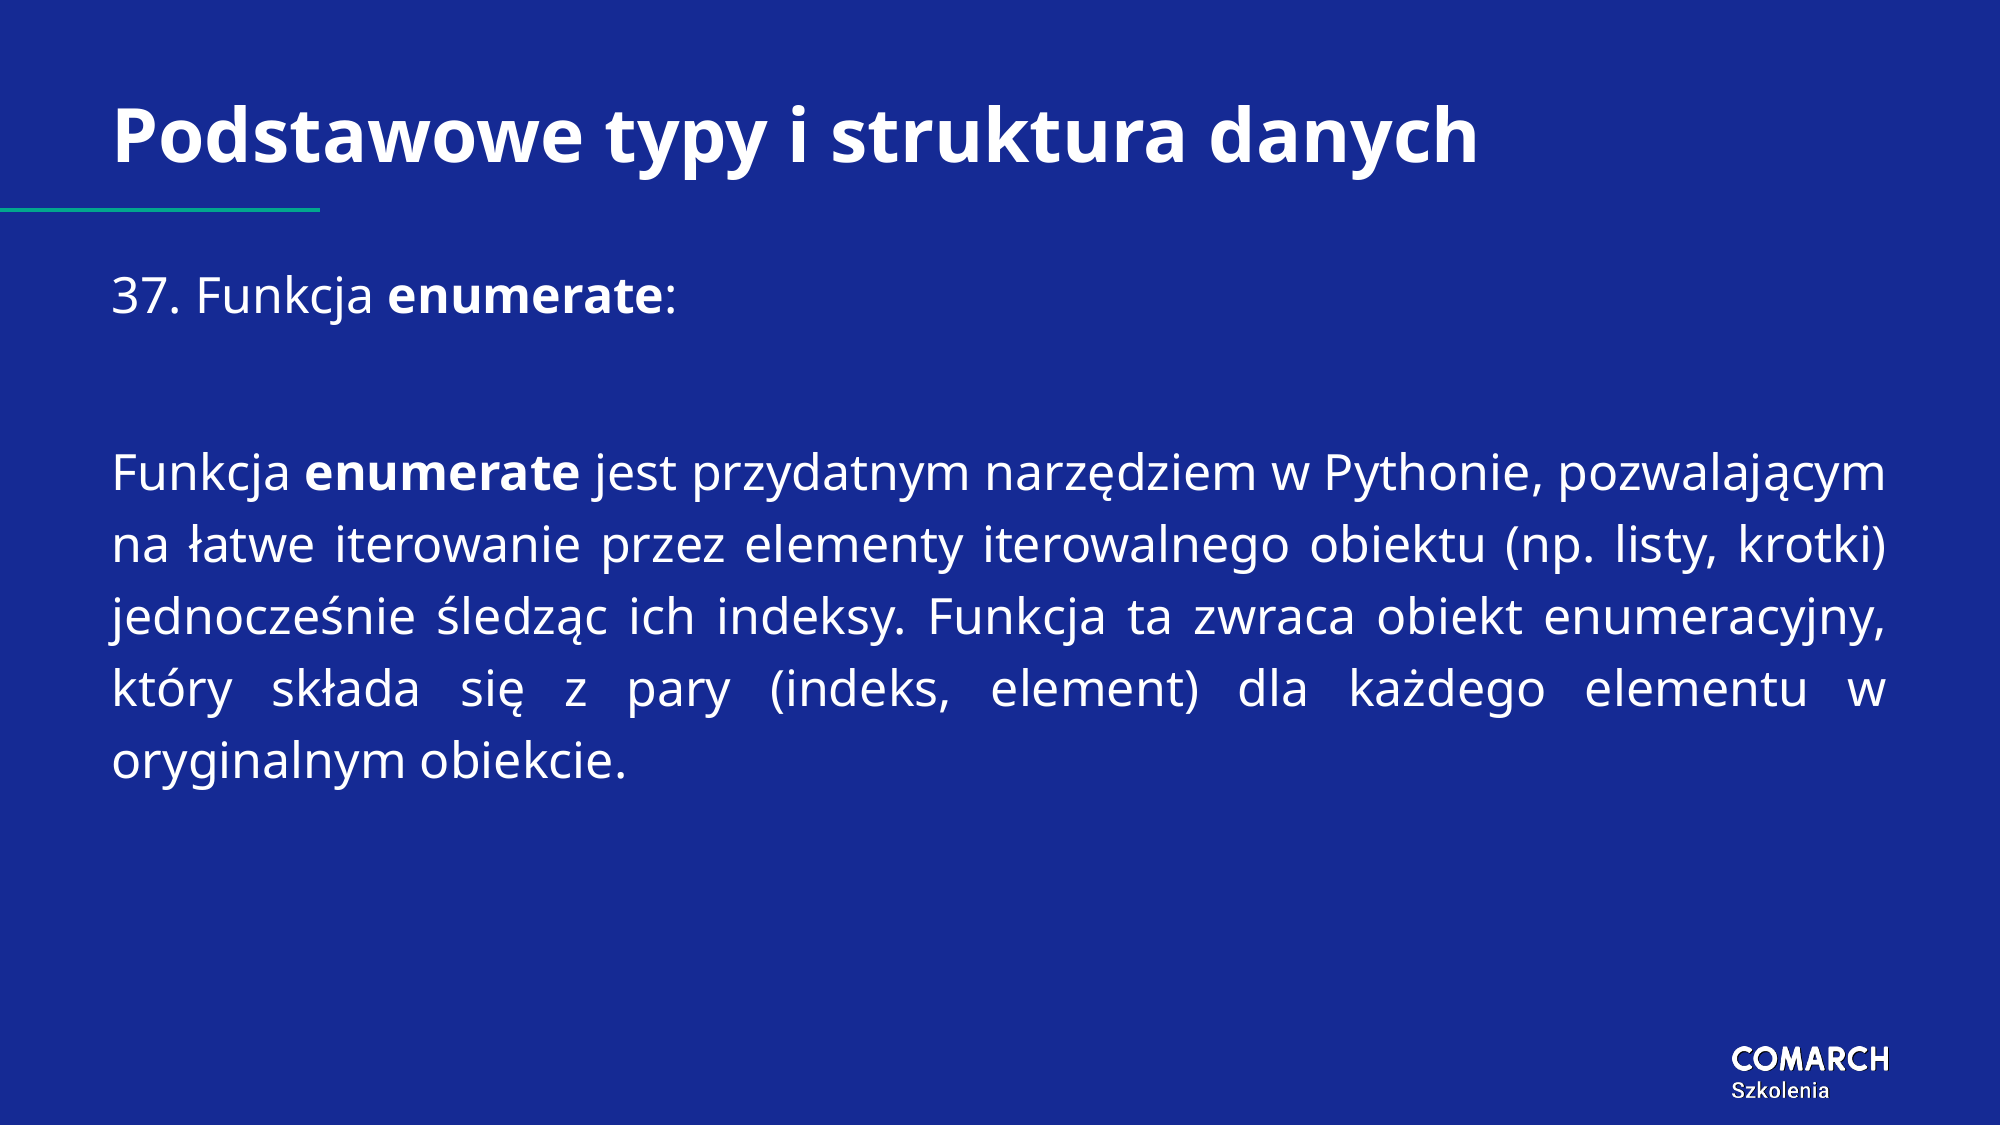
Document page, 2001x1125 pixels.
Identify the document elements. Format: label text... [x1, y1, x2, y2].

list 37. Funkcja enumerate: Funkcja enumerate jest przydatnym narzędziem w Pythonie, pozwalającym na łatwe iterowanie przez elementy iterowalnego obiektu (np. listy, krotki) jednocześnie śledząc ich indeksy. Funkcja ta zwraca obiekt enumeracyjny, który składa się z pary (indeks, element) dla każdego elementu w oryginalnym obiekcie. [111, 243, 1889, 1000]
picture [1732, 1046, 1889, 1098]
title Podstawowe typy i struktura danych [111, 0, 1889, 185]
